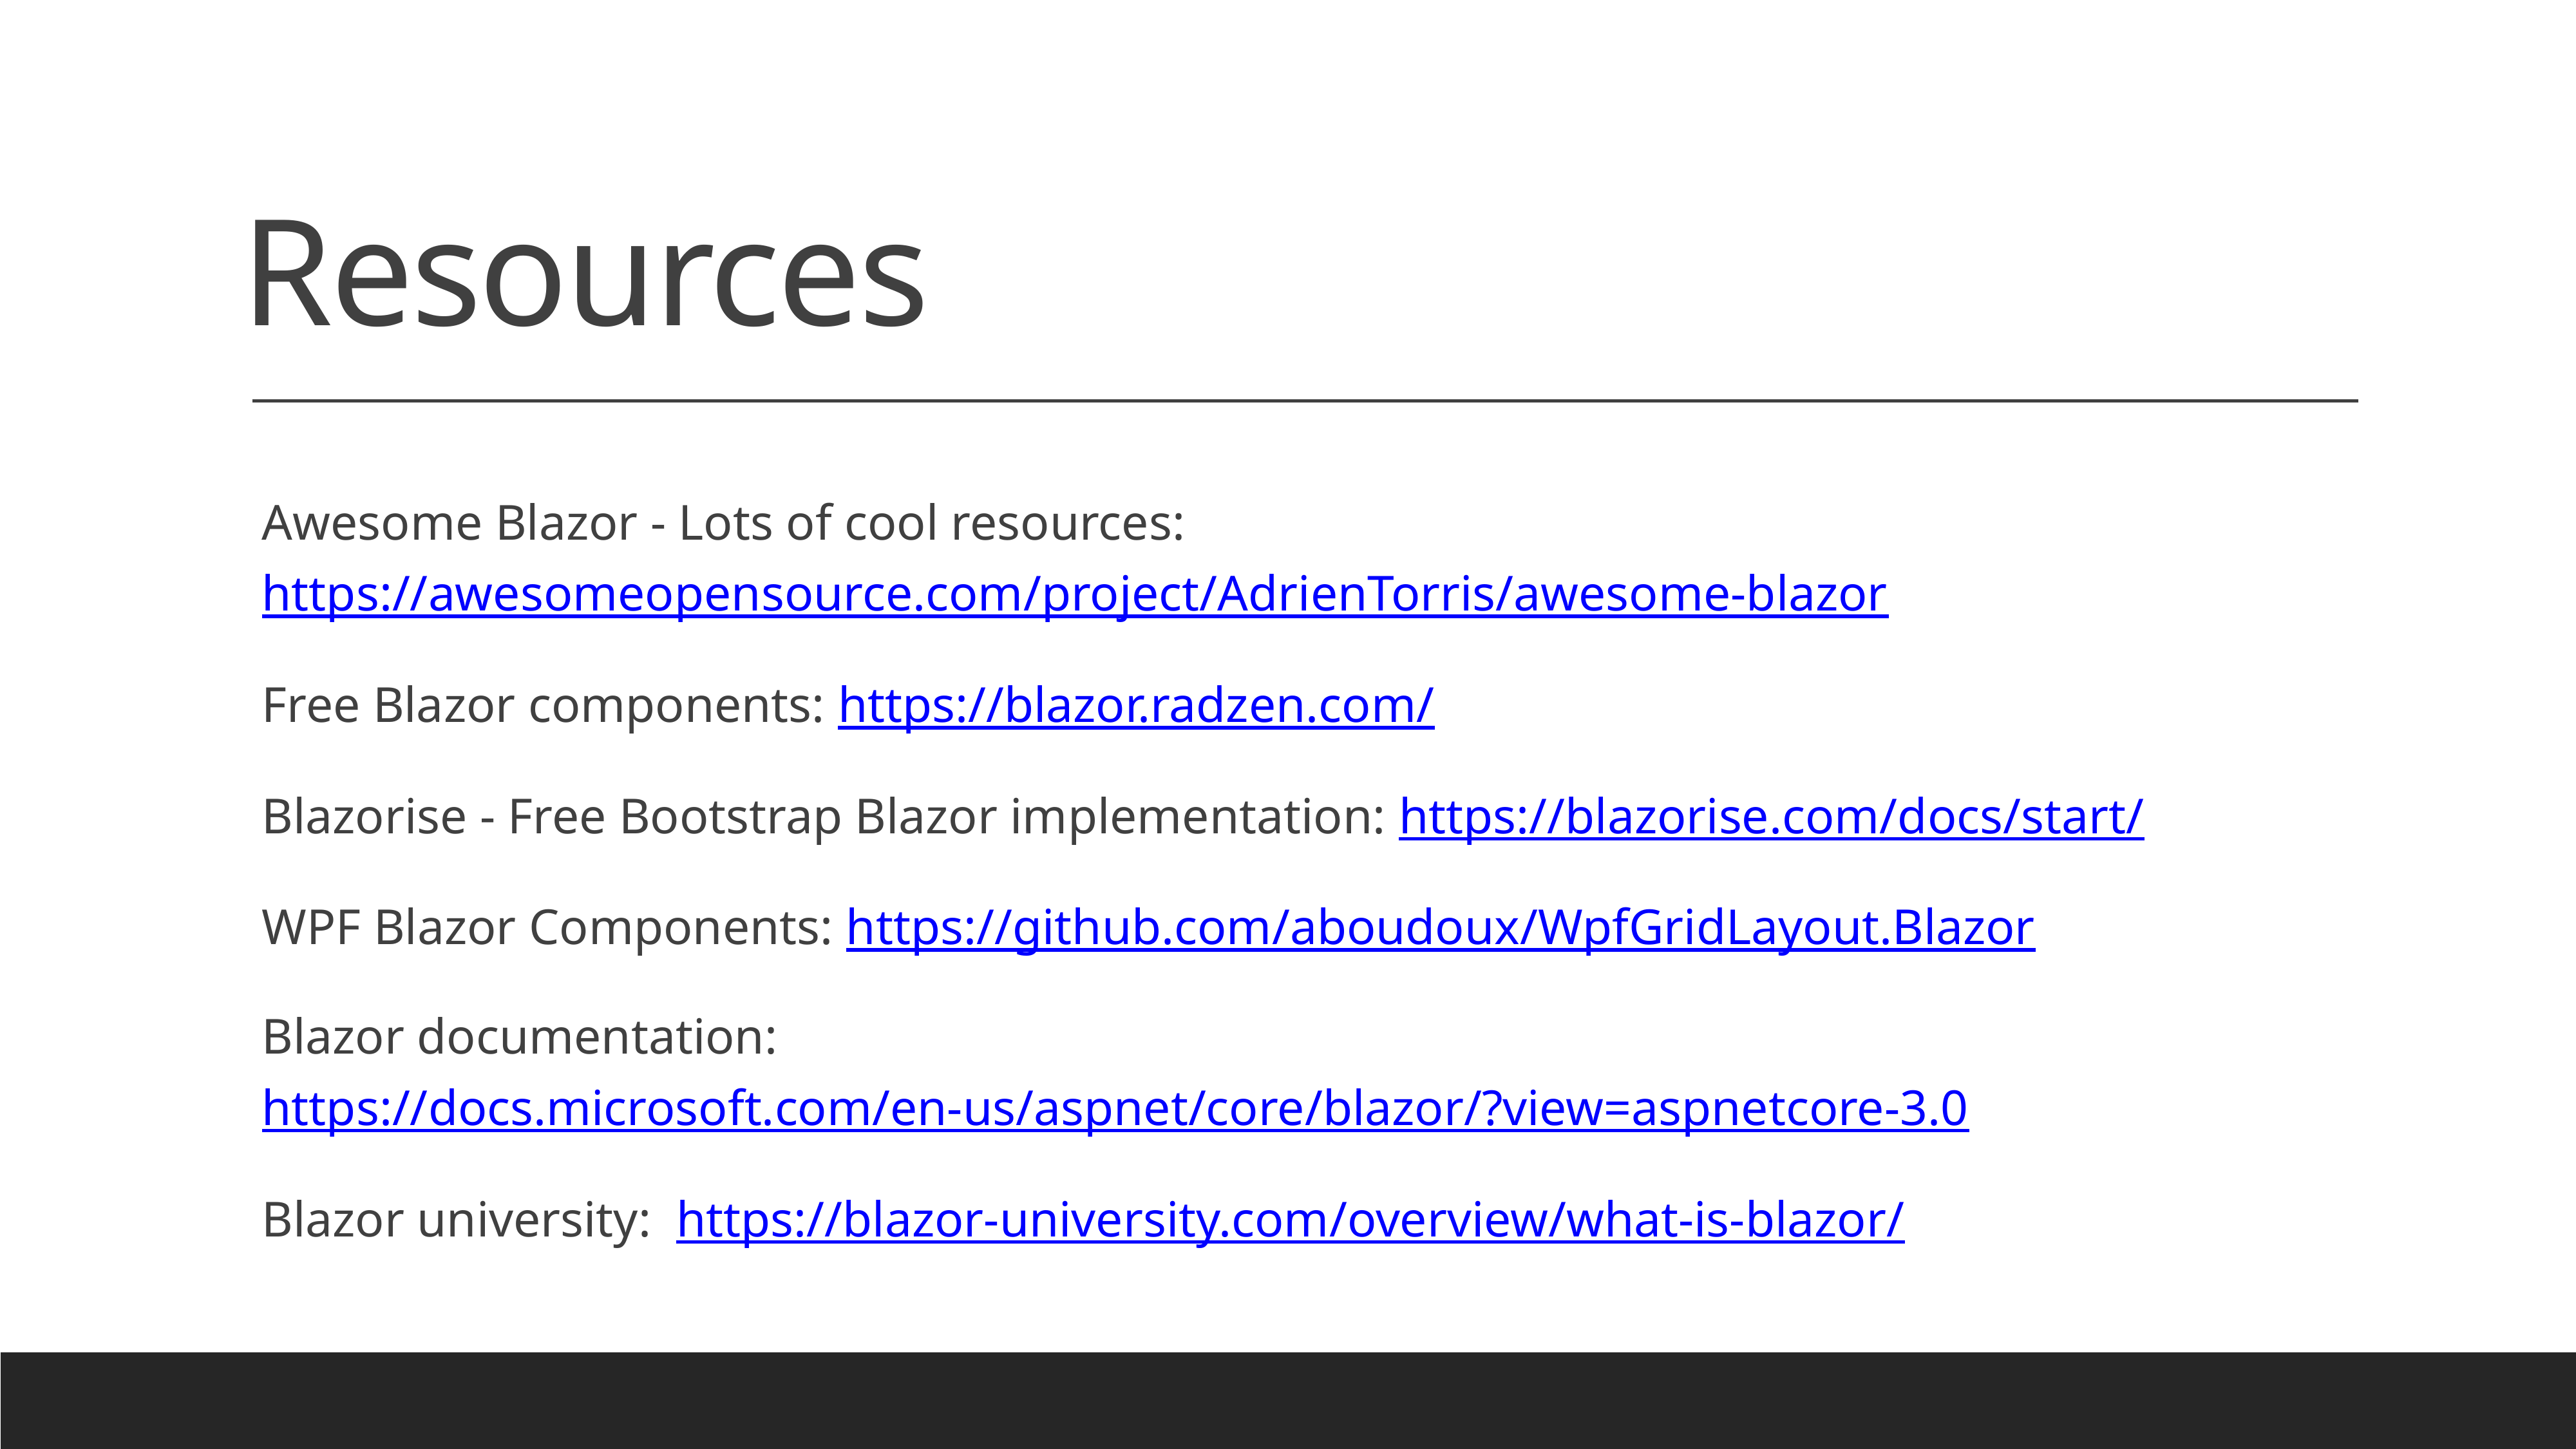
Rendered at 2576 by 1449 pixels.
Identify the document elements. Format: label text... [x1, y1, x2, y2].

title Resources [231, 59, 2358, 368]
list Awesome Blazor - Lots of cool resources: https://awesomeopensource.com/project/AdrienTorris/awesome-blazor Free Blazor components: https://blazor.radzen.com/ Blazorise - Free Bootstrap Blazor implementation: https://blazorise.com/docs/start/ WPF Blazor Components: https://github.com/aboudoux/WpfGridLayout.Blazor Blazor documentation: https://docs.microsoft.com/en-us/aspnet/core/blazor/?view=aspnetcore-3.0 Blazor university: https://blazor-university.com/overview/what-is-blazor/ [241, 478, 2369, 1276]
